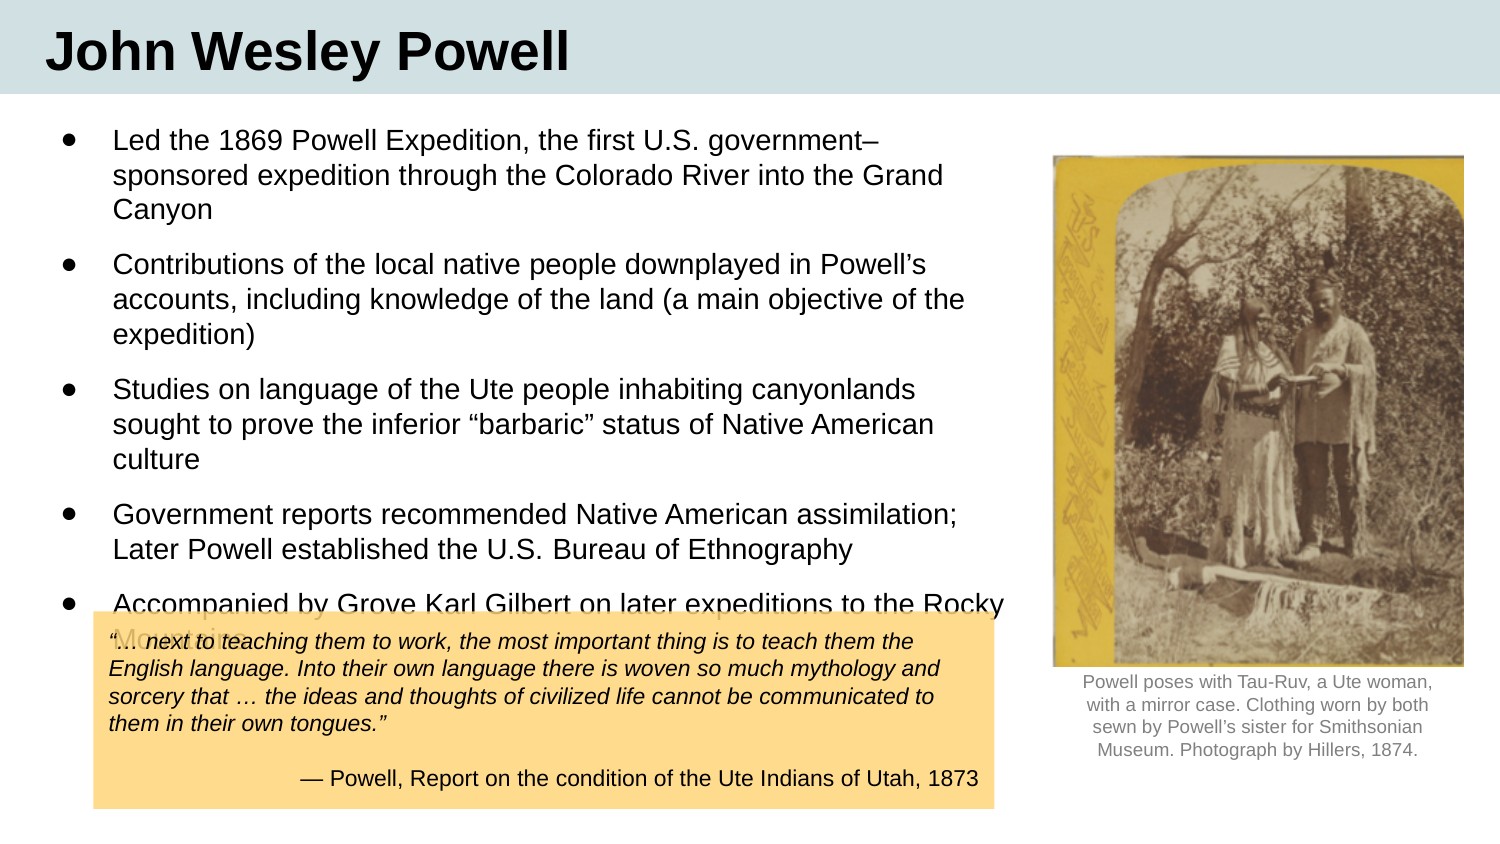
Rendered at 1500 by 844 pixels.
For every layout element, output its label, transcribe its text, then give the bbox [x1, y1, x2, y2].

text_box Powell poses with Tau-Ruv, a Ute woman, with a mirror case. Clothing worn by both sewn by Powell’s sister for Smithsonian Museum. Photograph by Hillers, 1874. [1052, 674, 1464, 763]
text_box John Wesley Powell [0, 0, 1500, 94]
text_box “… next to teaching them to work, the most important thing is to teach them the English language. Into their own language there is woven so much mythology and sorcery that … the ideas and thoughts of civilized life cannot be communicated to them in their own tongues.” — Powell, Report on the condition of the Ute Indians of Utah, 1873 [93, 611, 995, 809]
picture [1051, 150, 1464, 667]
list Led the 1869 Powell Expedition, the first U.S. government–sponsored expedition through the Colorado River into the Grand Canyon Contributions of the local native people downplayed in Powell’s accounts, including knowledge of the land (a main objective of the expedition) Studies on language of the Ute people inhabiting canyonlands sought to prove the inferior “barbaric” status of Native American culture Government reports recommended Native American assimilation; Later Powell established the U.S. Bureau of Ethnography Accompanied by Grove Karl Gilbert on later expeditions to the Rocky Mountains [22, 105, 1028, 667]
